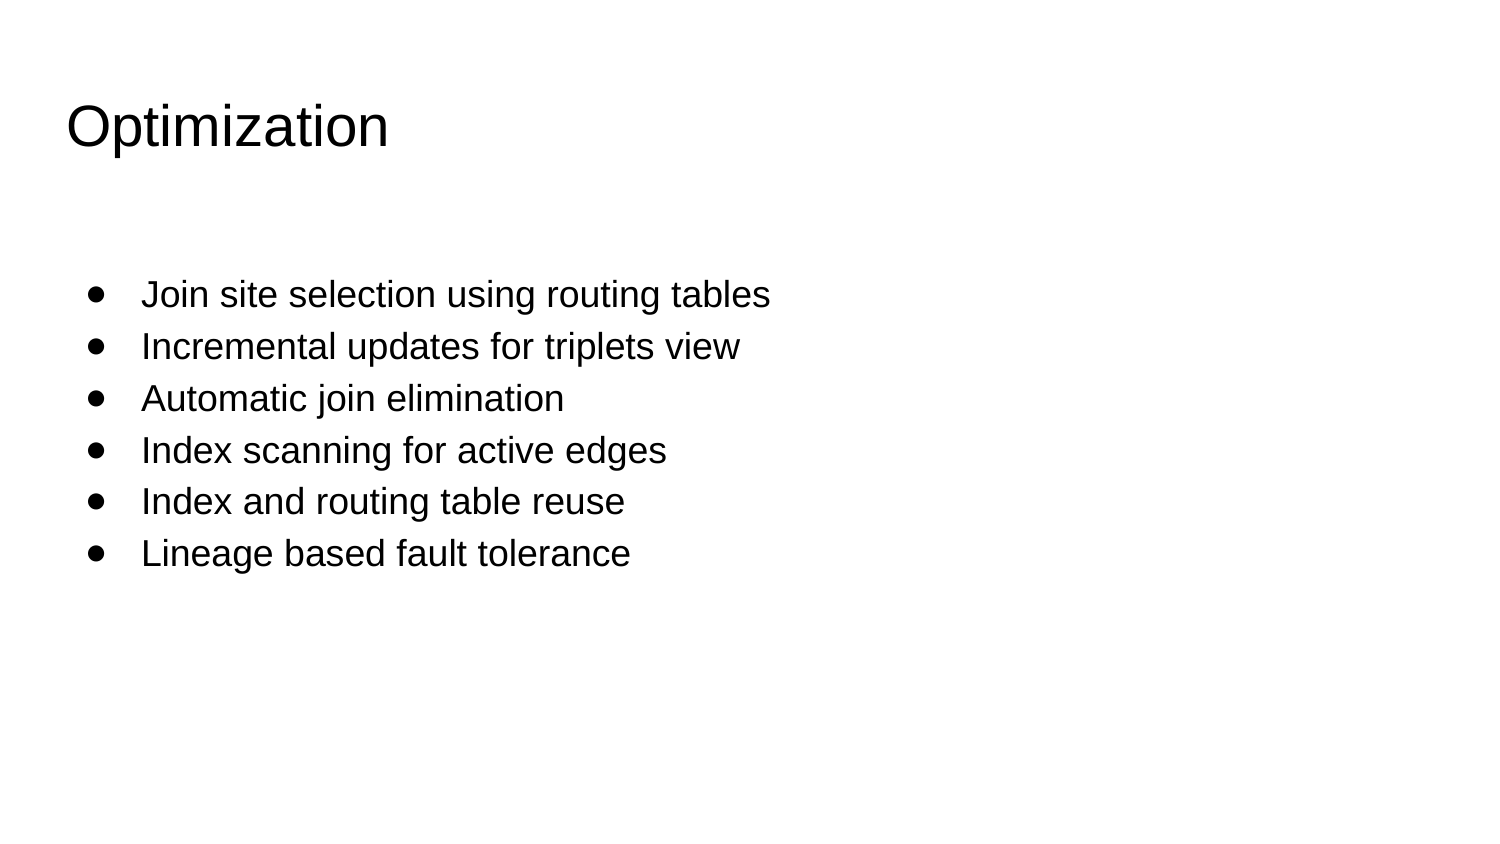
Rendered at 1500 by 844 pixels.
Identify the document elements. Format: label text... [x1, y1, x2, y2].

list Join site selection using routing tables Incremental updates for triplets view Automatic join elimination Index scanning for active edges Index and routing table reuse Lineage based fault tolerance [51, 248, 1449, 646]
title Optimization [51, 72, 1449, 167]
